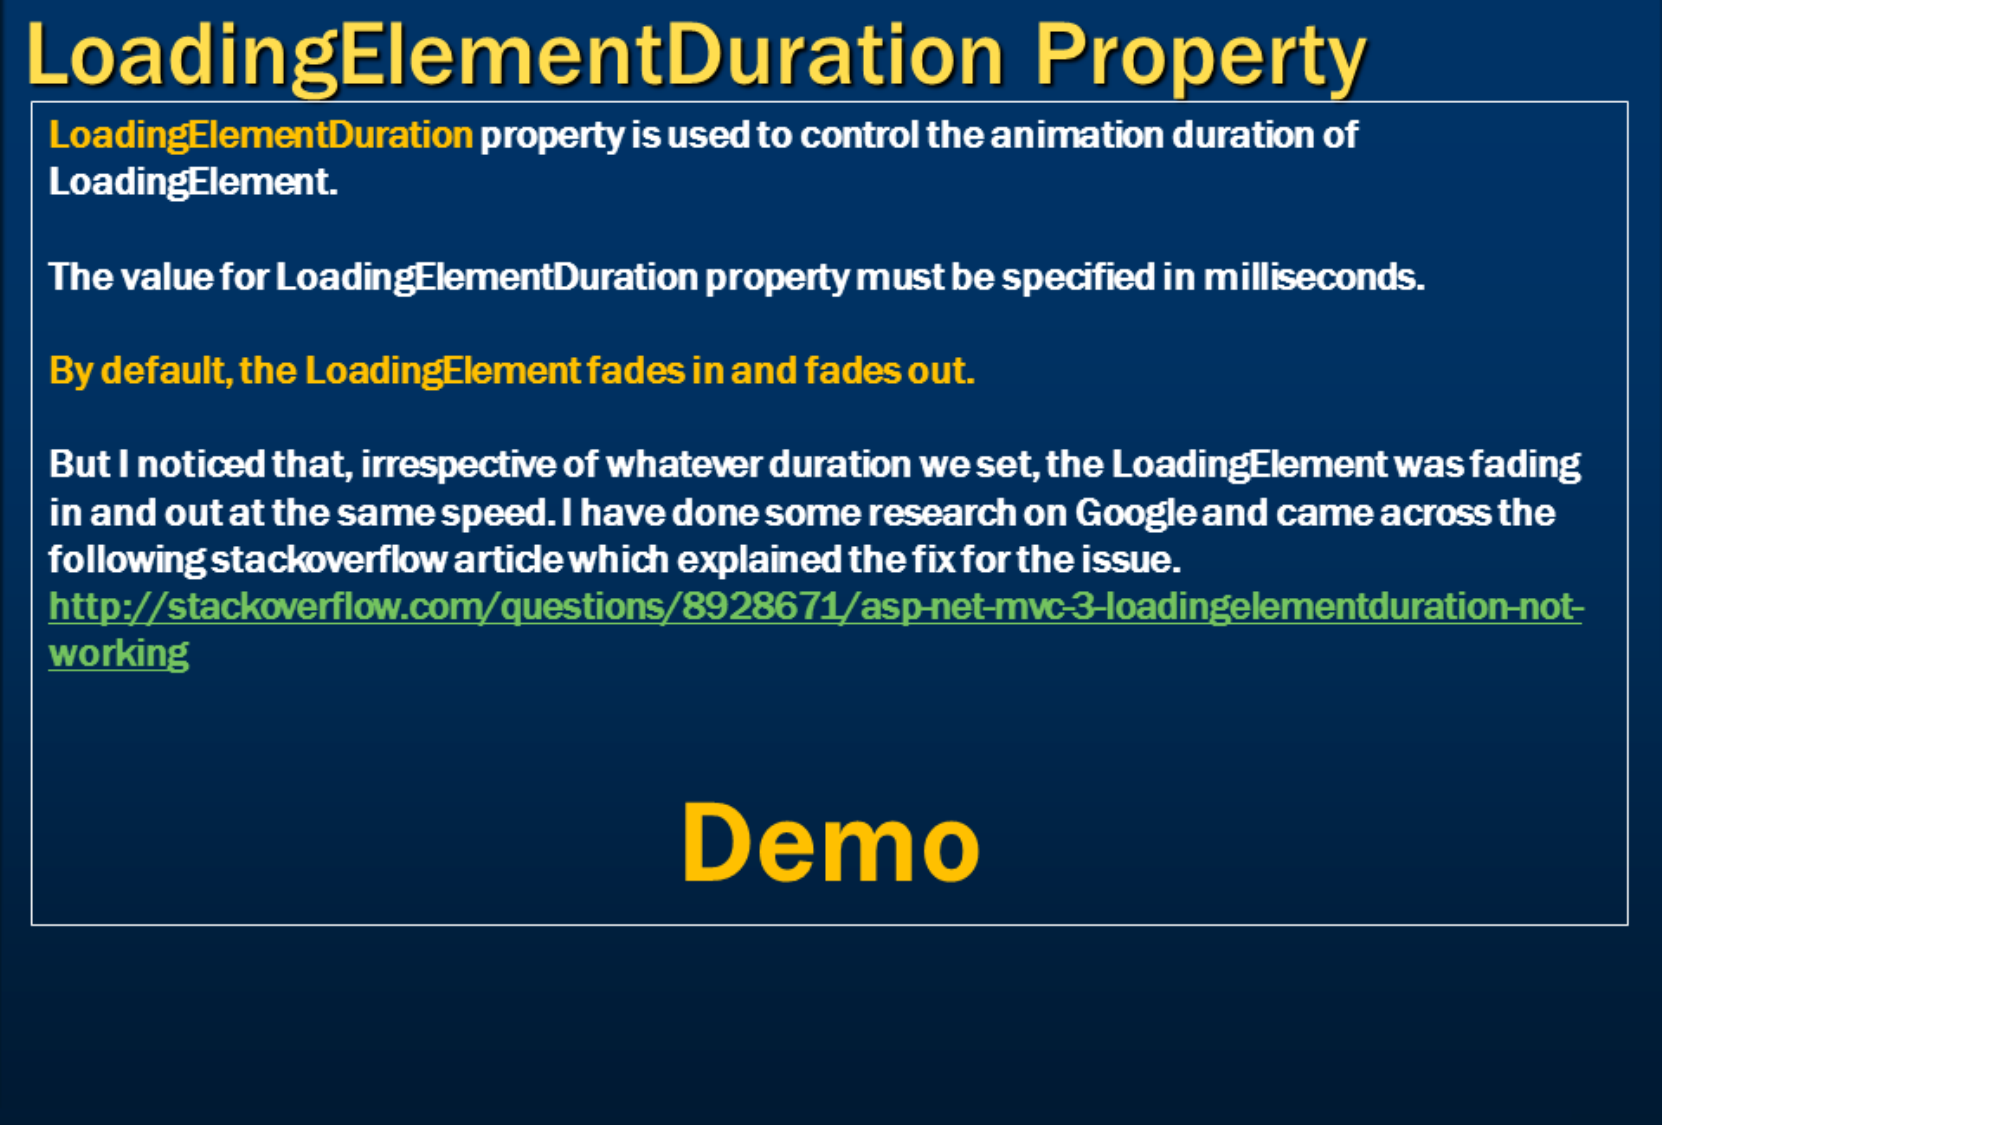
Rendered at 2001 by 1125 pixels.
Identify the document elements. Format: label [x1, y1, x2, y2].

list [0, 0, 1662, 1125]
